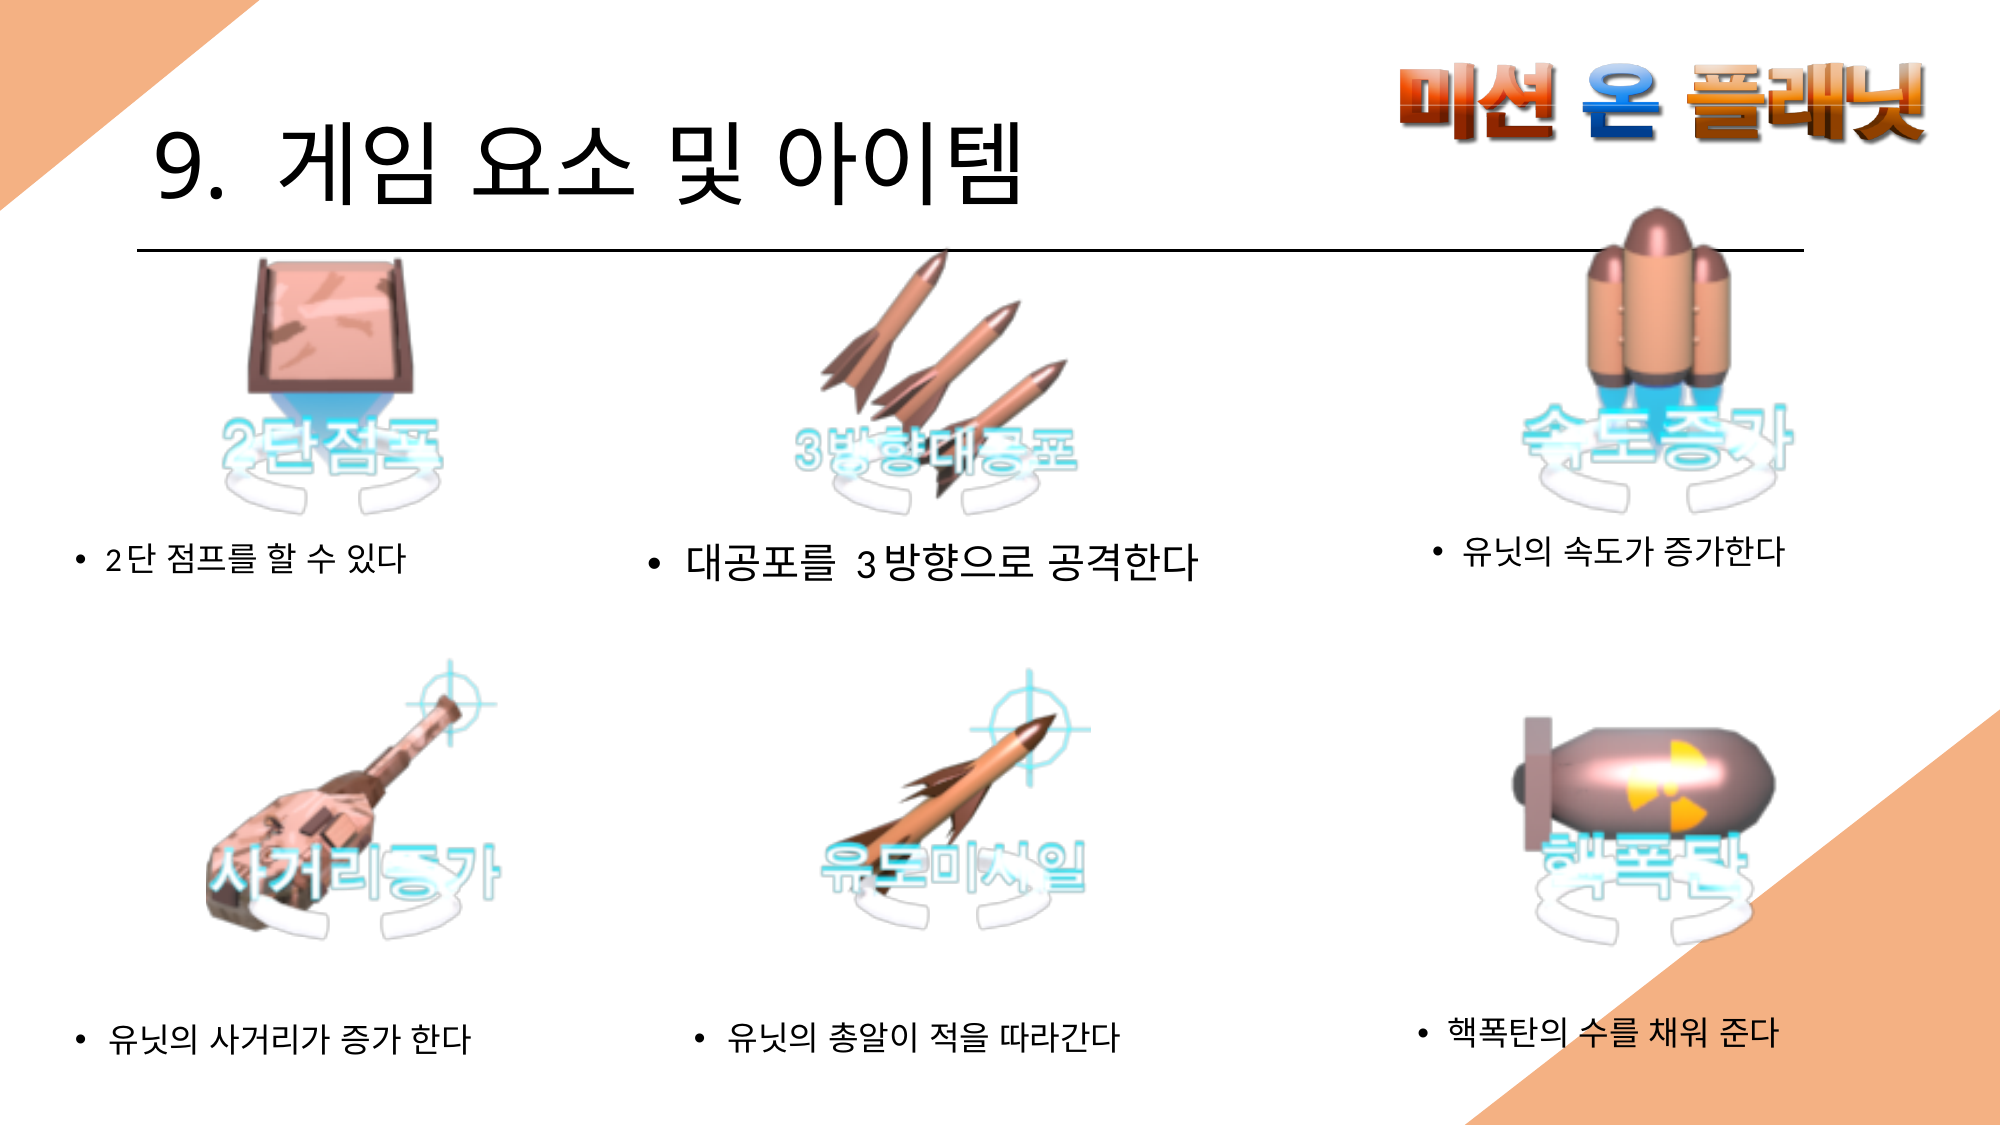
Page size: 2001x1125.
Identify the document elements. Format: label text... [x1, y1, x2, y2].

list 2단 점프를 할 수 있다 [59, 535, 610, 588]
title 9. 게임 요소 및 아이템 [137, 59, 1863, 278]
picture [1341, 37, 1982, 526]
text_box 유닛의 속도가 증가한다 [1417, 528, 1967, 580]
picture [816, 664, 1091, 940]
picture [792, 236, 1082, 526]
picture [1493, 652, 1798, 957]
text_box 대공포를 3방향으로 공격한다 [632, 535, 1275, 597]
text_box 핵폭탄의 수를 채워 준다 [1402, 1009, 1953, 1061]
text_box 유닛의 총알이 적을 따라간다 [678, 1014, 1229, 1067]
text_box 유닛의 사거리가 증가 한다 [59, 1015, 610, 1068]
picture [206, 652, 505, 952]
picture [183, 225, 484, 526]
